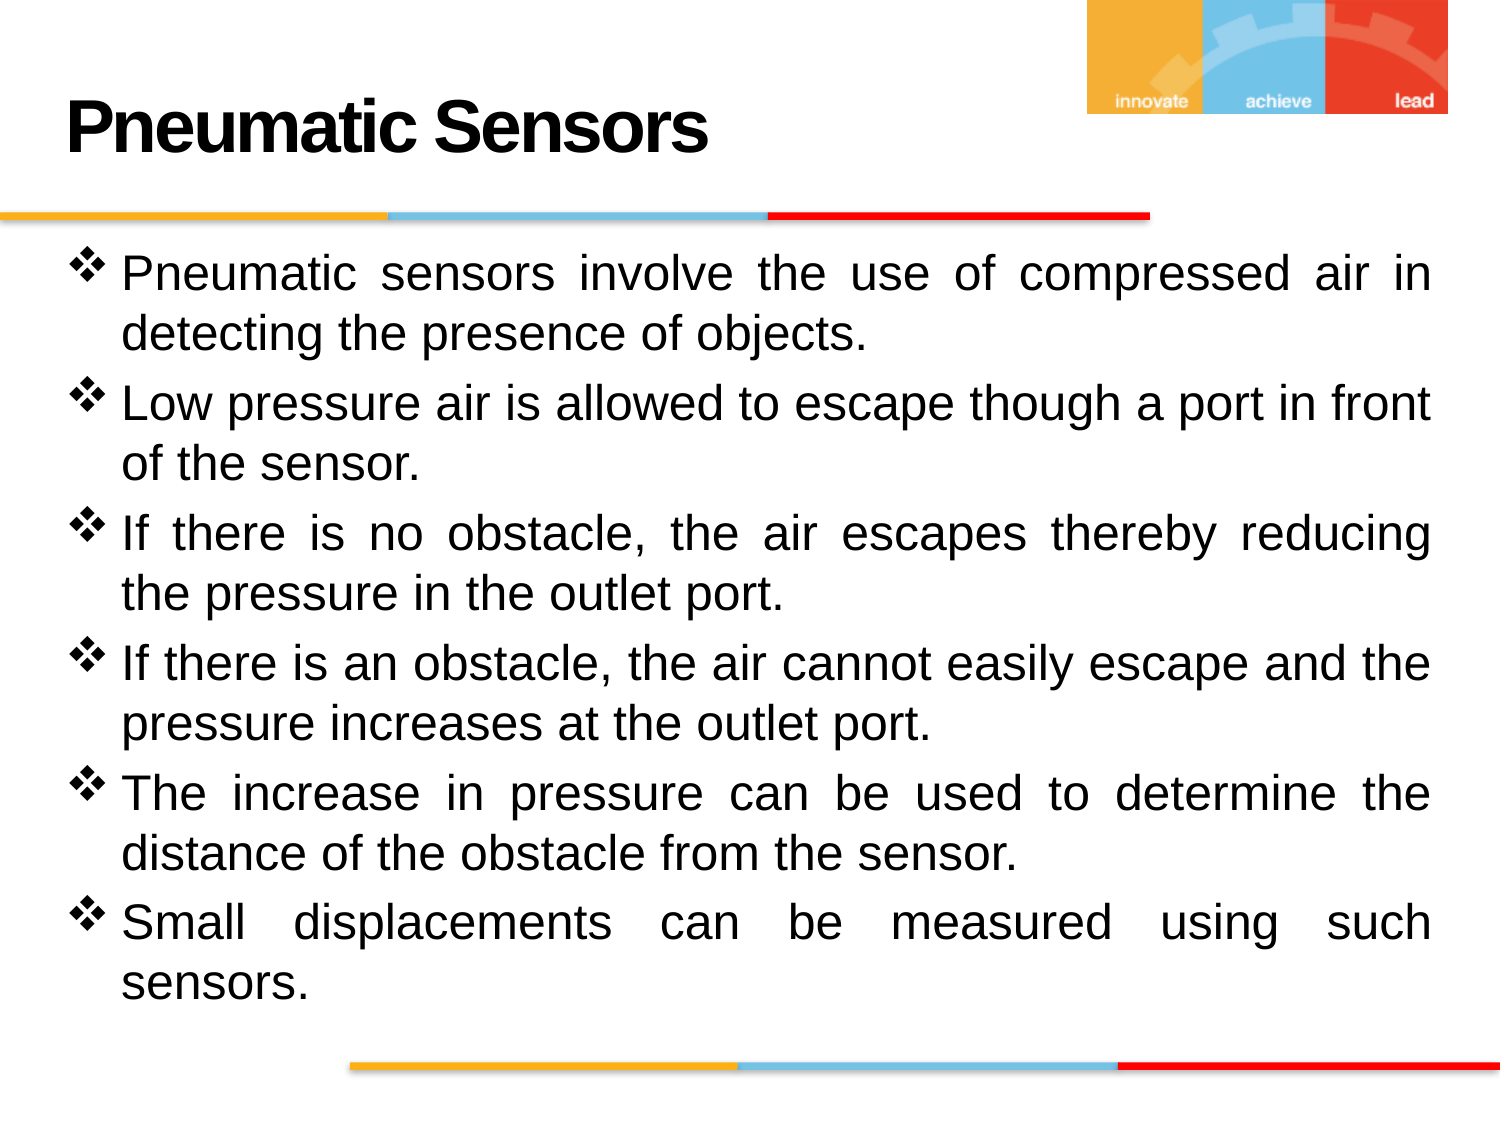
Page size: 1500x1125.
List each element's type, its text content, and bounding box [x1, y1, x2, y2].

title Pneumatic Sensors [50, 45, 1448, 200]
picture [1087, 0, 1448, 45]
list Pneumatic sensors involve the use of compressed air in detecting the presence of objects. Low pressure air is allowed to escape though a port in front of the sensor. If there is no obstacle, the air escapes thereby reducing the pressure in the outlet port. If there is an obstacle, the air cannot easily escape and the pressure increases at the outlet port. The increase in pressure can be used to determine the distance of the obstacle from the sensor. Small displacements can be measured using such sensors. [50, 232, 1448, 1063]
